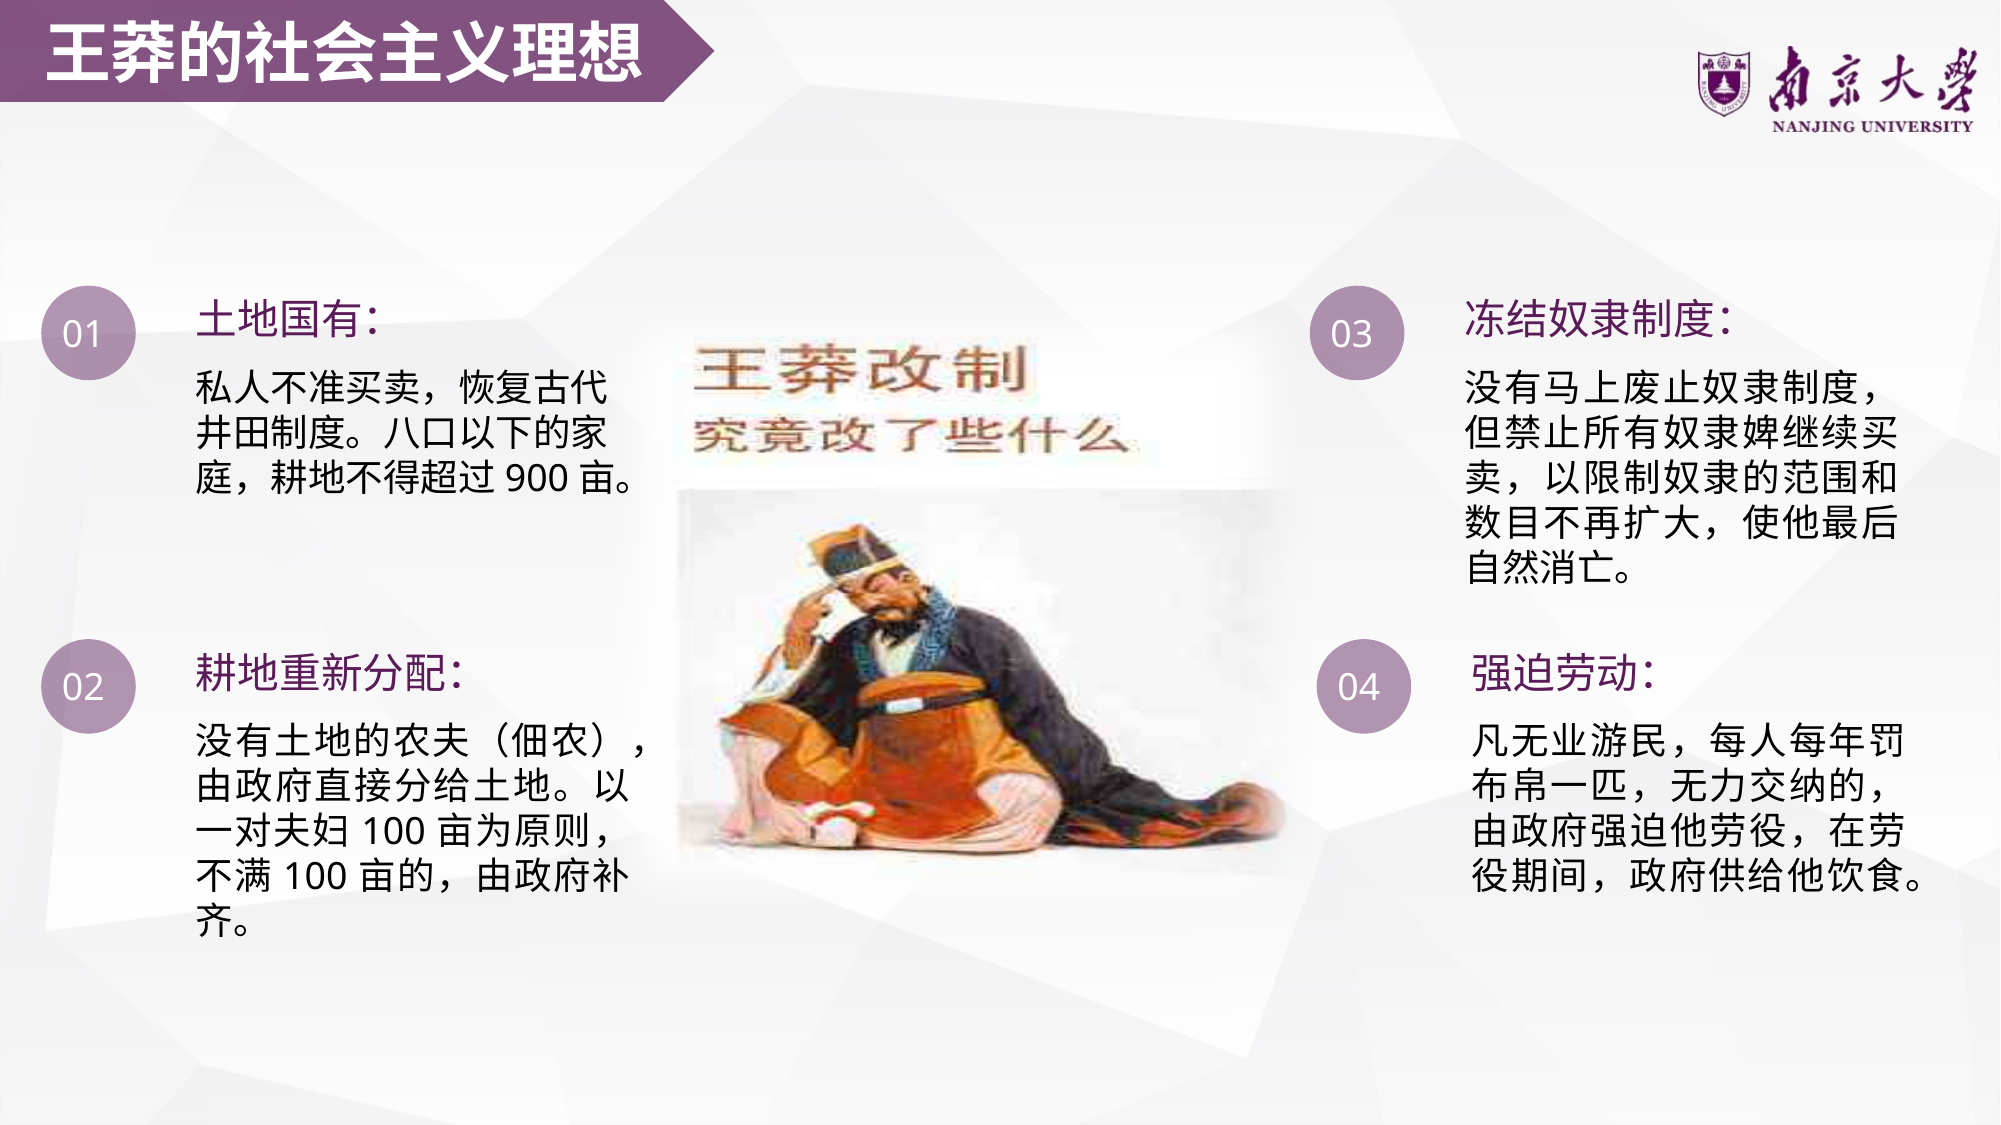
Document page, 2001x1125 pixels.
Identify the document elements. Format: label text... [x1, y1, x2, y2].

text_box 强迫劳动： 凡无业游民，每人每年罚布帛一匹，无力交纳的，由政府强迫他劳役，在劳役期间，政府供给他饮食。 [1456, 639, 1921, 1075]
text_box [41, 639, 136, 734]
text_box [1316, 639, 1412, 734]
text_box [41, 285, 136, 381]
text_box 冻结奴隶制度： 没有马上废止奴隶制度，但禁止所有奴隶婢继续买卖，以限制奴隶的范围和数目不再扩大，使他最后自然消亡。 [1449, 285, 1914, 721]
text_box 王莽的社会主义理想 [0, 0, 716, 103]
picture [0, 0, 2001, 1125]
text_box 土地国有： 私人不准买卖，恢复古代井田制度。八口以下的家庭，耕地不得超过900亩。 [181, 285, 592, 639]
text_box 耕地重新分配： 没有土地的农夫（佃农），由政府直接分给土地。以一对夫妇100亩为原则，不满100亩的，由政府补齐。 [181, 639, 646, 1075]
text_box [1309, 285, 1405, 381]
